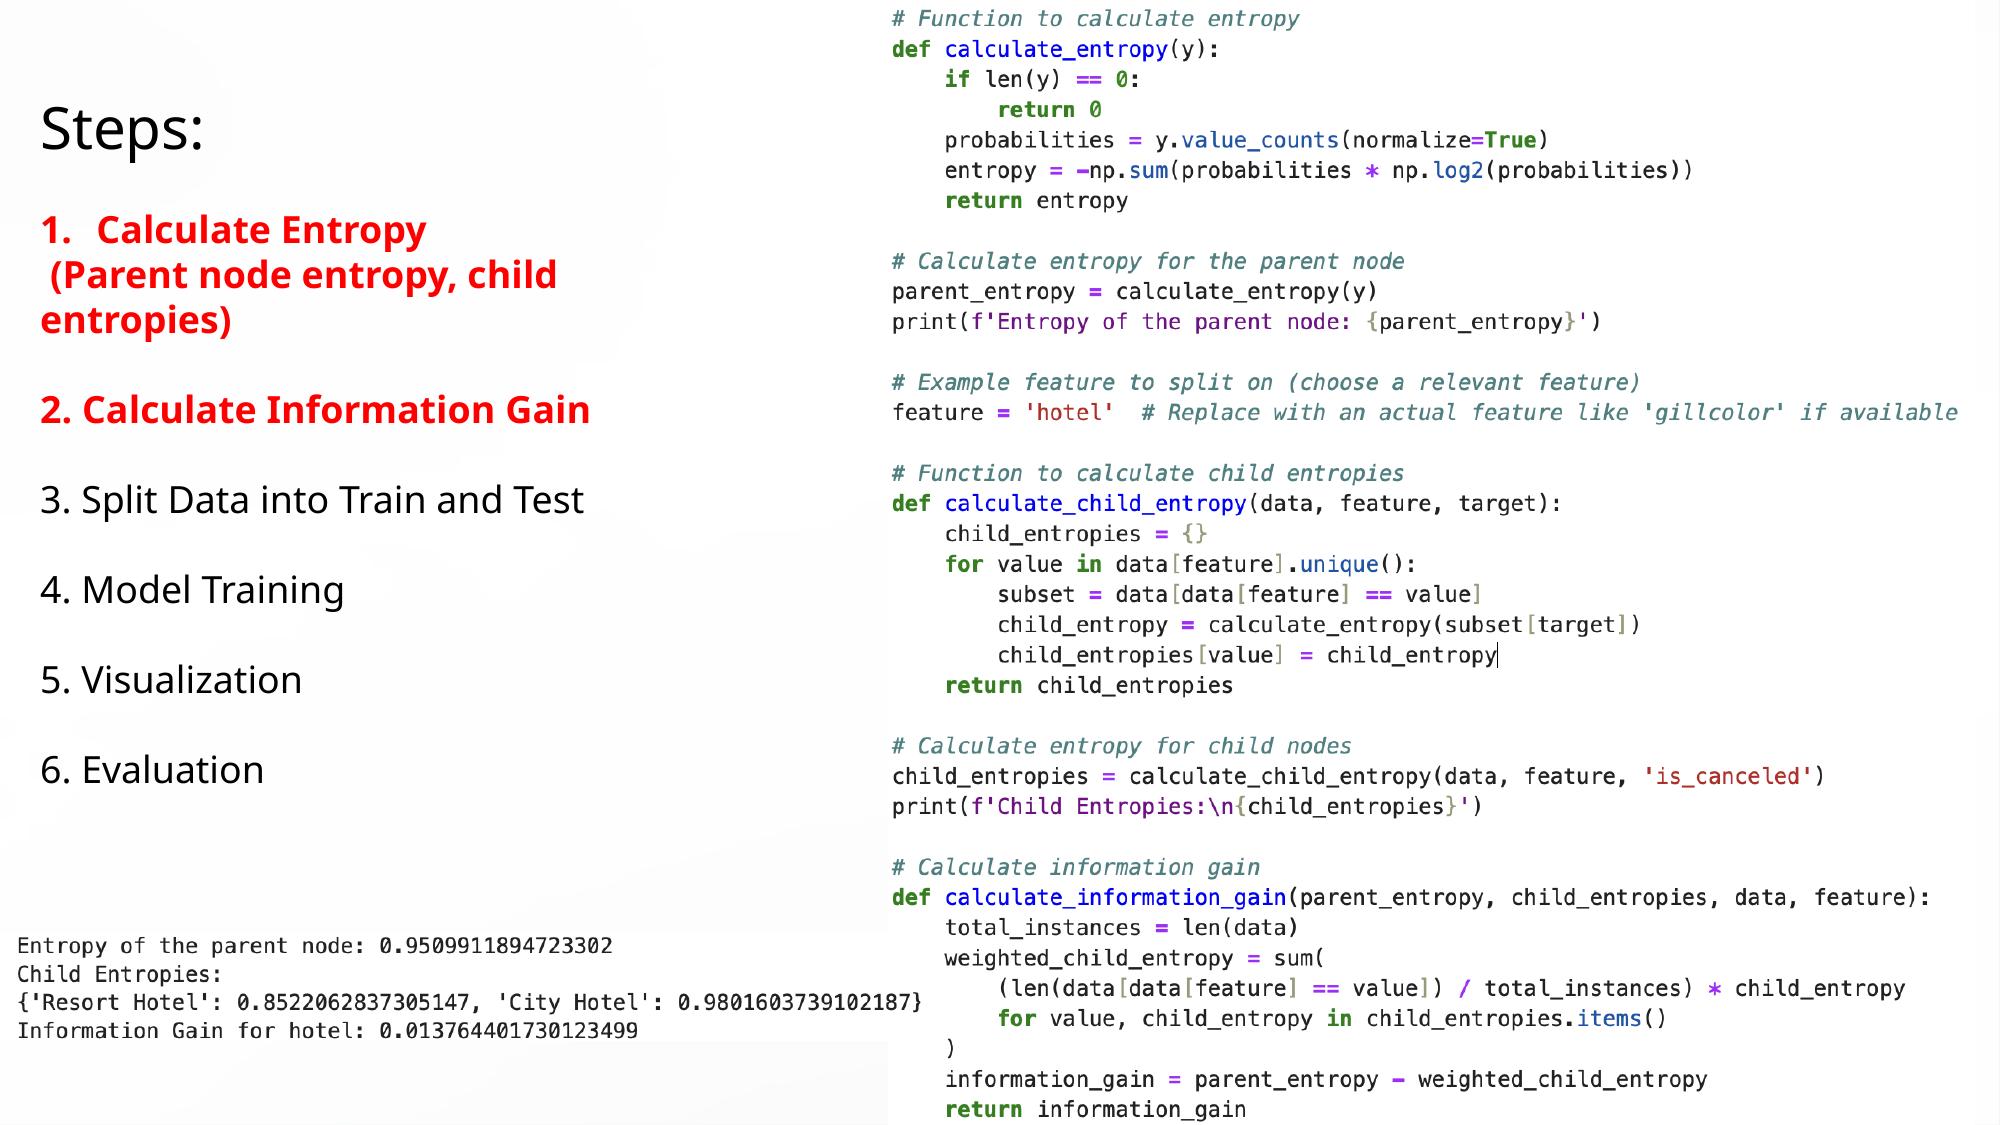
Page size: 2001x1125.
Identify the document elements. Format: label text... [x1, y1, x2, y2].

picture [0, 0, 1975, 1125]
text_box Steps: Calculate Entropy (Parent node entropy, child entropies) 2. Calculate Information Gain 3. Split Data into Train and Test 4. Model Training 5. Visualization 6. Evaluation [25, 84, 754, 799]
